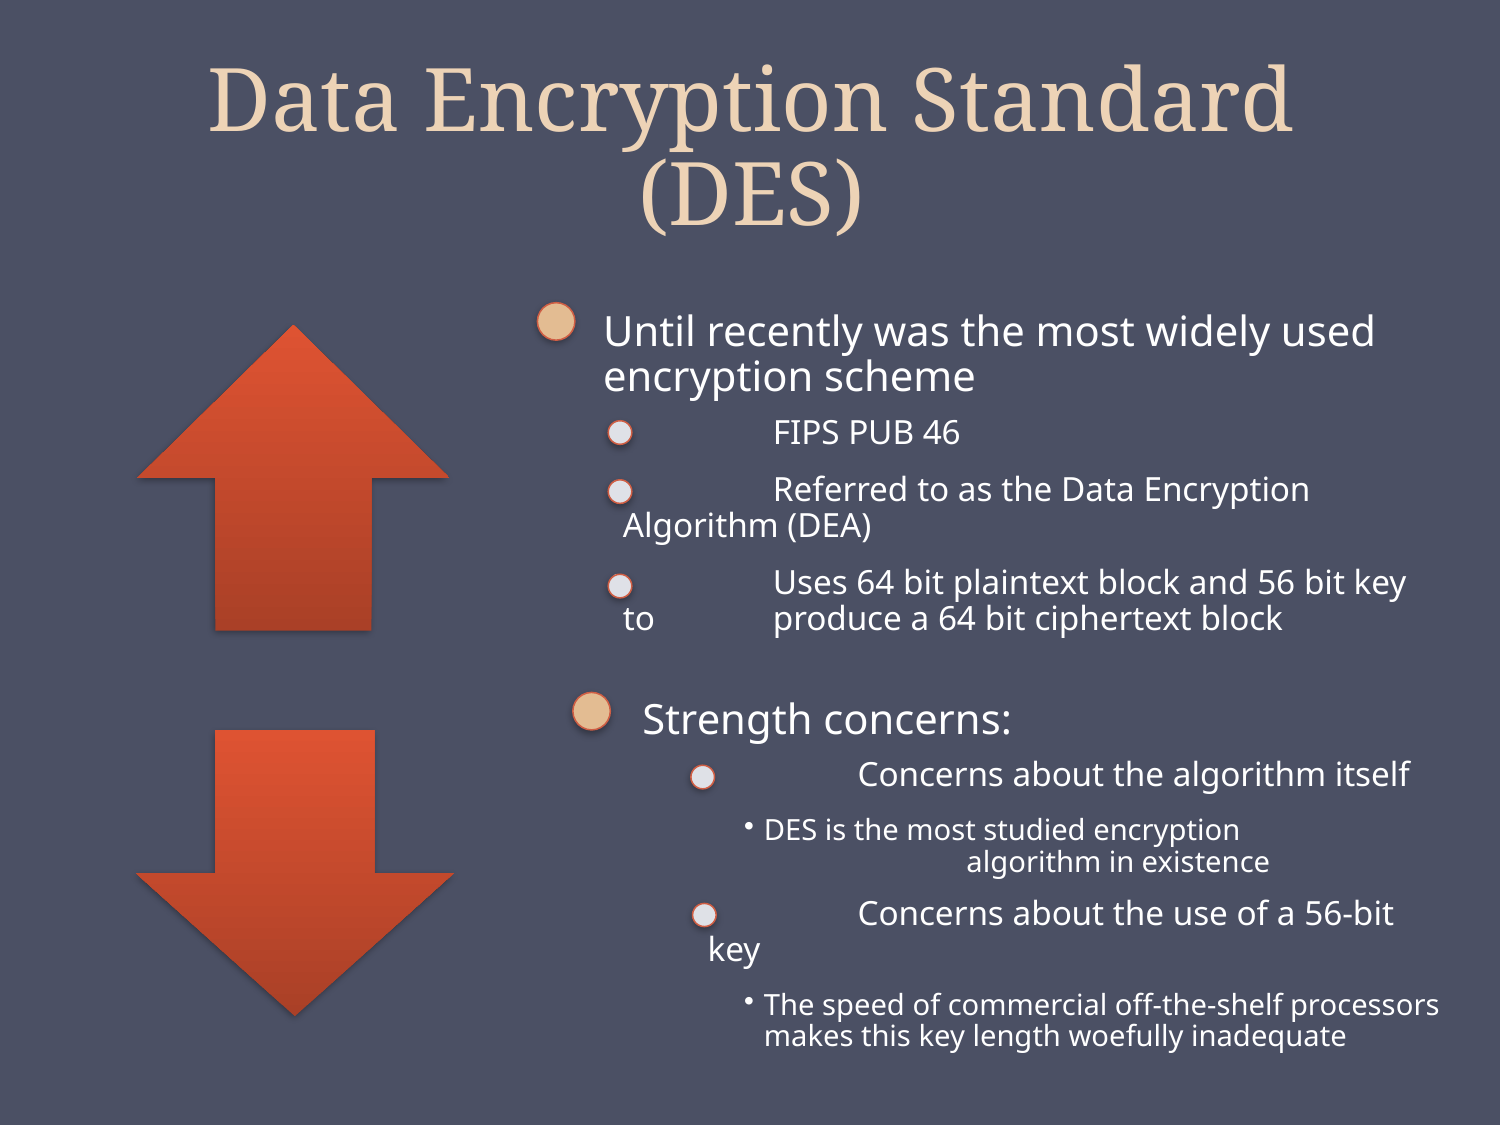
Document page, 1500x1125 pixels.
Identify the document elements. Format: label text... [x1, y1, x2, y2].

title Data Encryption Standard (DES) [76, 42, 1427, 251]
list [74, 274, 1500, 1088]
